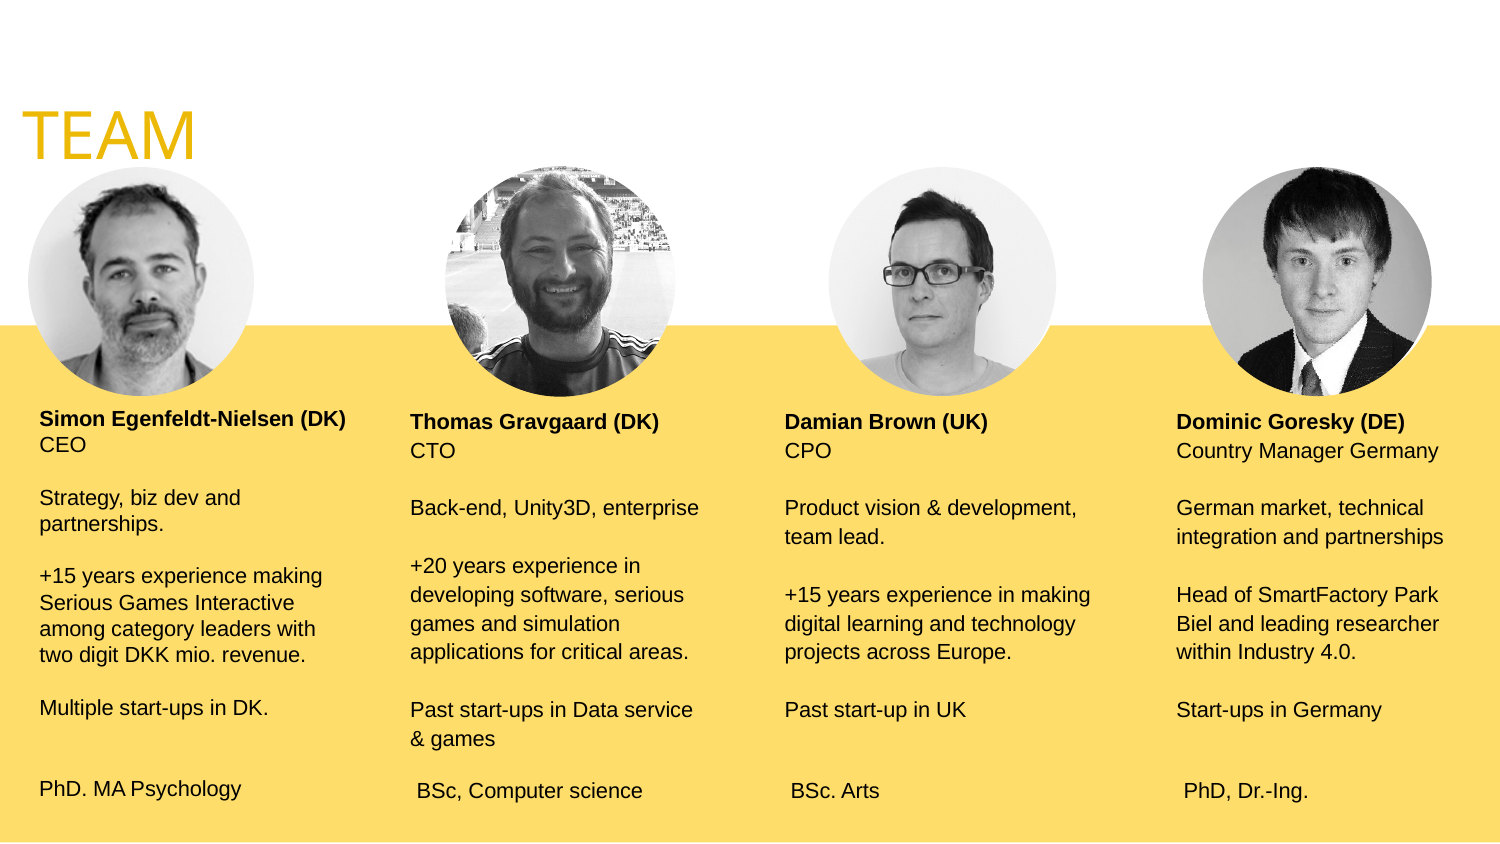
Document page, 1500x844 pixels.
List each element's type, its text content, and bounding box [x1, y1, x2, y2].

text_box TEAM [7, 85, 867, 181]
text_box Thomas Gravgaard (DK) CTO Back-end, Unity3D, enterprise +20 years experience in developing software, serious games and simulation applications for critical areas. Past start-ups in Data service & games [395, 371, 725, 759]
picture [1202, 167, 1432, 397]
picture [28, 167, 254, 397]
text_box Damian Brown (UK) CPO Product vision & development, team lead. +15 years experience in making digital learning and technology projects across Europe. Past start-up in UK [769, 371, 1127, 730]
text_box [1432, 252, 1437, 315]
text_box PhD, Dr.-Ing. [1168, 766, 1372, 811]
text_box PhD. MA Psychology [24, 766, 347, 808]
text_box Dominic Goresky (DE) Country Manager Germany German market, technical integration and partnerships Head of SmartFactory Park Biel and leading researcher within Industry 4.0. Start-ups in Germany [1161, 371, 1496, 730]
text_box Simon Egenfeldt-Nielsen (DK) CEO Strategy, biz dev and partnerships. +15 years experience making Serious Games Interactive among category leaders with two digit DKK mio. revenue. Multiple start-ups in DK. [24, 371, 371, 727]
picture [445, 166, 676, 397]
picture [828, 167, 1057, 397]
text_box BSc, Computer science [401, 766, 706, 811]
text_box BSc. Arts [775, 766, 936, 811]
text_box [0, 325, 1500, 843]
